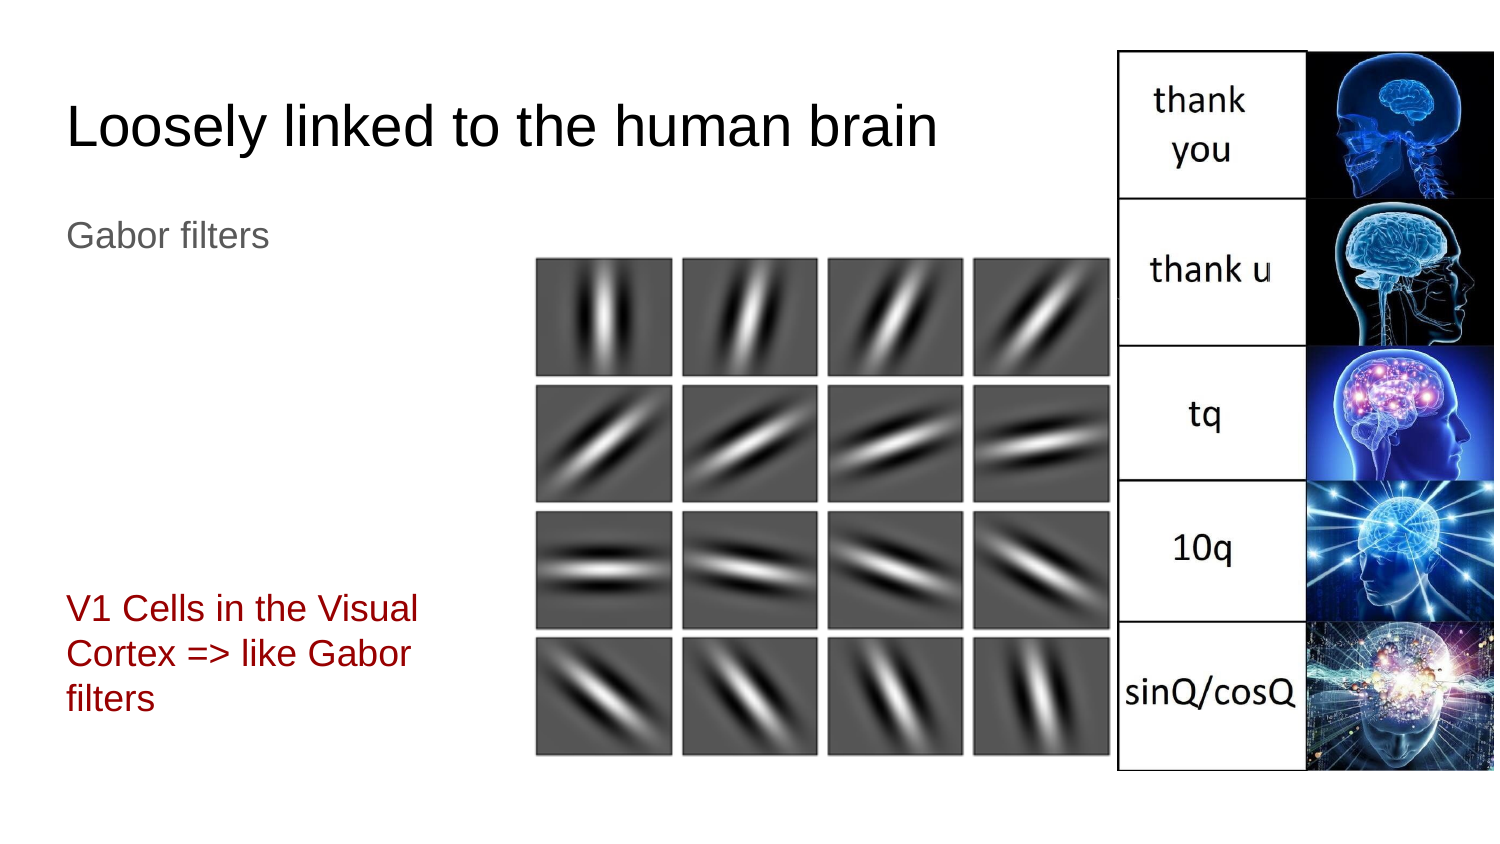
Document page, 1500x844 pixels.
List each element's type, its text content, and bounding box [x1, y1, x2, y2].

picture [529, 253, 1115, 761]
picture [1116, 50, 1494, 771]
title Loosely linked to the human brain [51, 72, 1111, 167]
list Gabor filters [51, 189, 1111, 750]
text_box V1 Cells in the Visual Cortex => like Gabor filters [51, 568, 505, 710]
